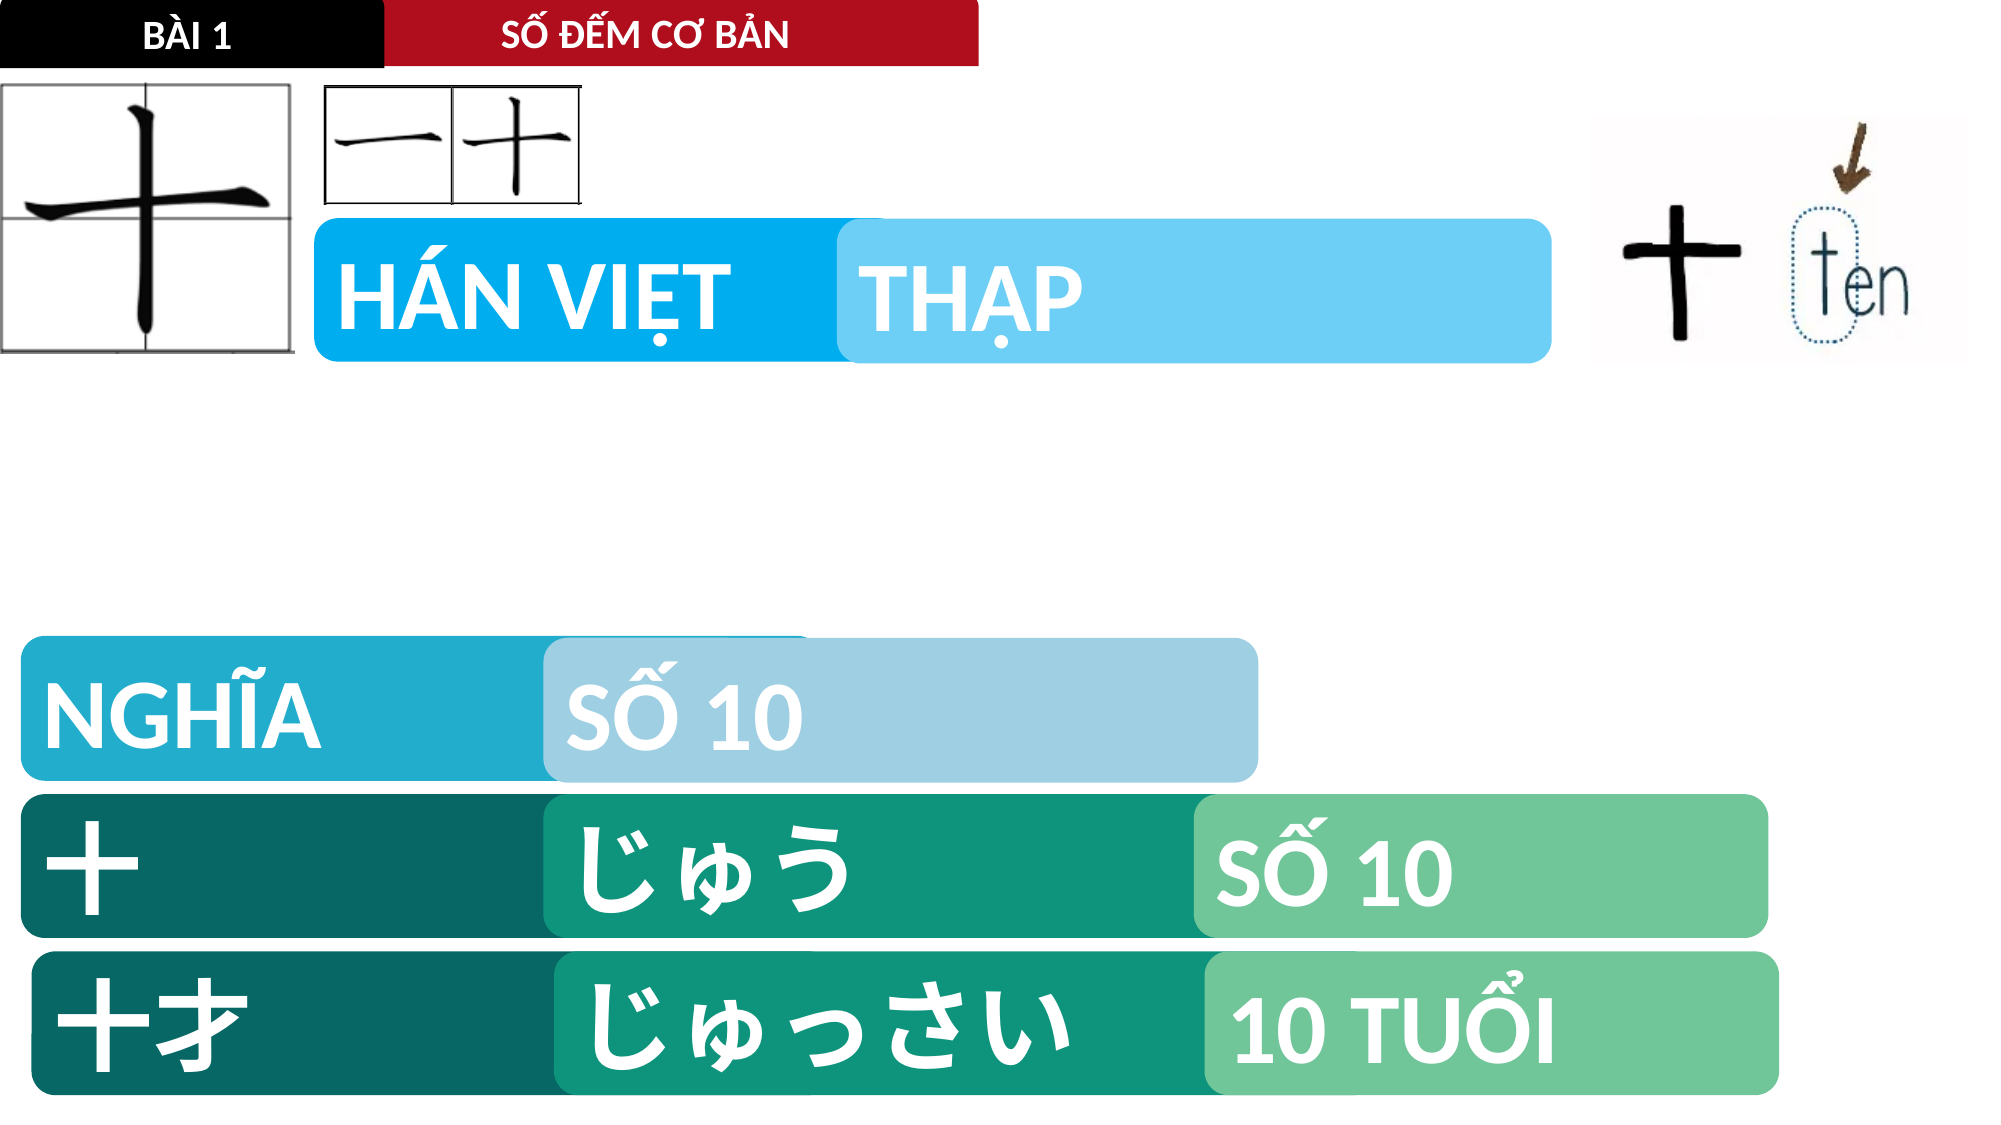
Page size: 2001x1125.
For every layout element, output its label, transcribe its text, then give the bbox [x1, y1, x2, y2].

text_box SỐ 10 [542, 636, 1260, 784]
text_box 十 [19, 793, 567, 940]
picture [0, 82, 295, 354]
text_box HÁN VIỆT [313, 217, 856, 363]
text_box THẬP [835, 217, 1553, 365]
picture [1590, 116, 1968, 364]
text_box SỐ 10 [1192, 793, 1770, 940]
text_box NGHĨA [19, 634, 805, 782]
text_box 十才 [30, 950, 574, 1097]
picture [310, 85, 582, 205]
text_box SỐ ĐẾM CƠ BẢN [384, 0, 980, 68]
text_box 10 TUỔI [1203, 950, 1781, 1097]
text_box じゅっさい [552, 950, 1225, 1097]
text_box じゅう [542, 793, 1217, 940]
text_box BÀI 1 [0, 0, 386, 70]
